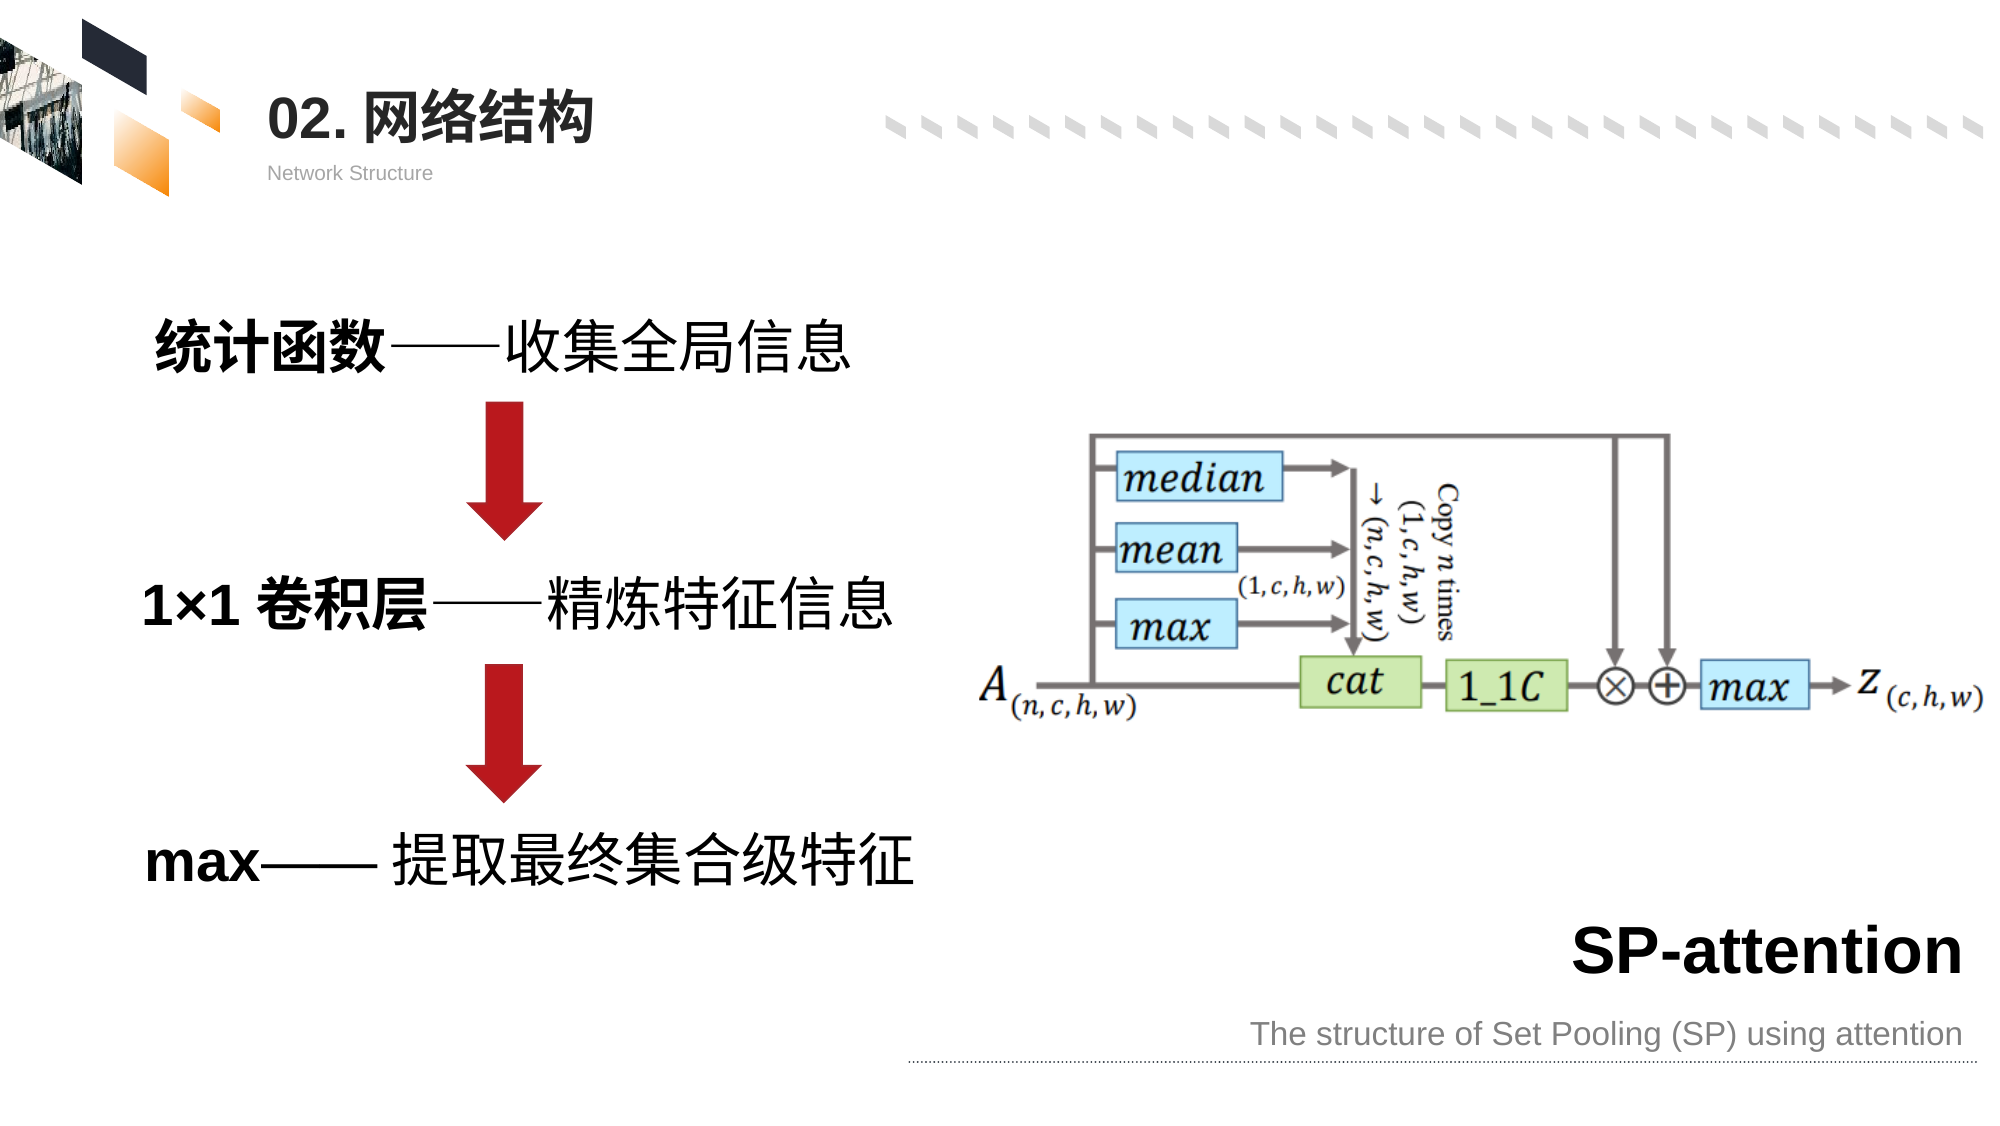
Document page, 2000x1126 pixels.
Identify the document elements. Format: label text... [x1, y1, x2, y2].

text_box [466, 401, 543, 541]
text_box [885, 115, 1984, 140]
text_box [1172, 900, 1979, 1105]
text_box [0, 36, 83, 187]
text_box 统计函数——收集全局信息 [139, 302, 869, 388]
text_box [80, 16, 148, 97]
text_box max——提取最终集合级特征 [129, 815, 931, 901]
text_box 1×1卷积层——精炼特征信息 [127, 560, 911, 645]
picture [943, 396, 2000, 744]
text_box [465, 664, 543, 804]
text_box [252, 72, 990, 191]
text_box [180, 85, 221, 135]
text_box [113, 106, 170, 199]
